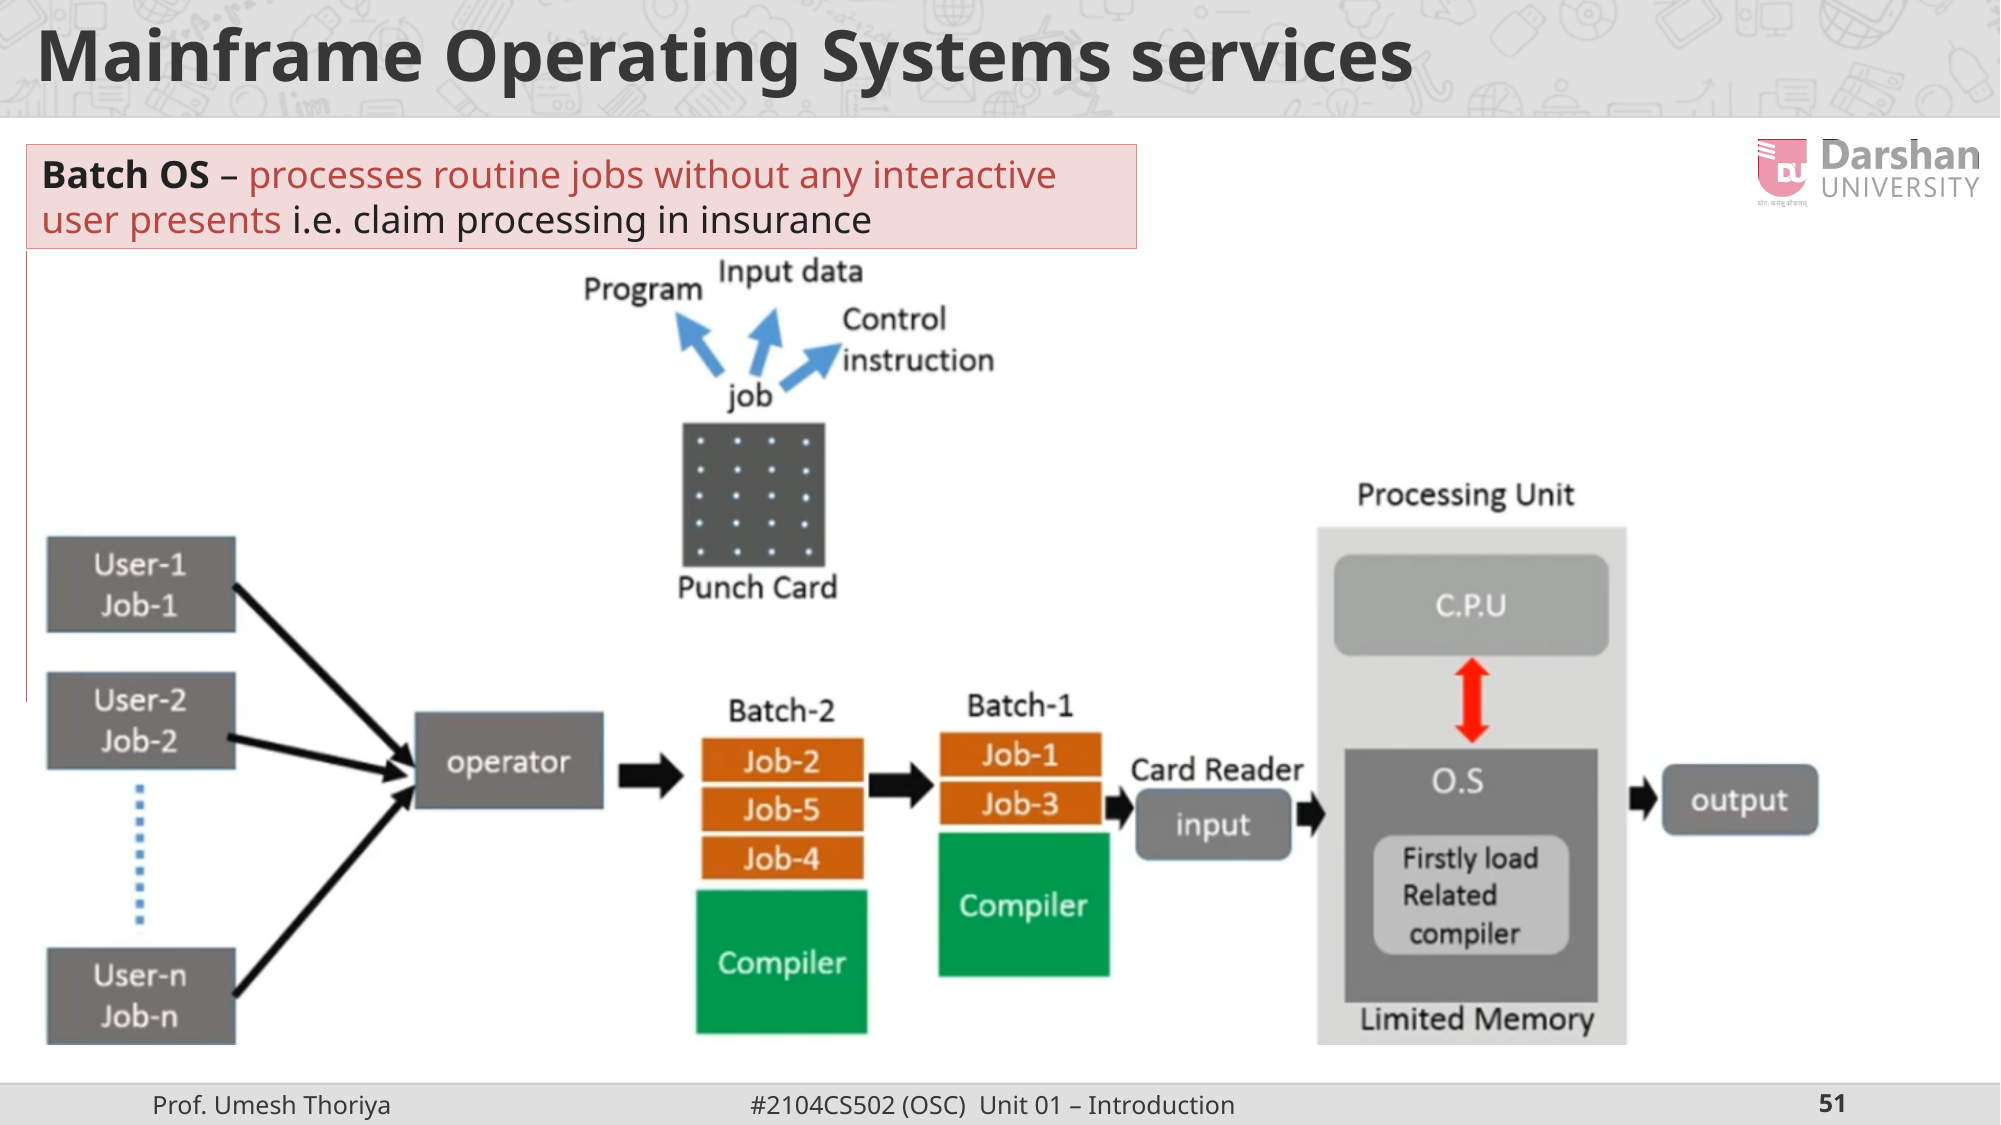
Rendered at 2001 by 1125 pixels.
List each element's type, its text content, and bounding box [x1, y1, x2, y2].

title Mainframe Operating Systems services [0, 0, 2000, 117]
picture [26, 251, 1830, 1045]
text_box Batch OS – processes routine jobs without any interactive user presents i.e. claim processing in insurance [26, 144, 1137, 249]
